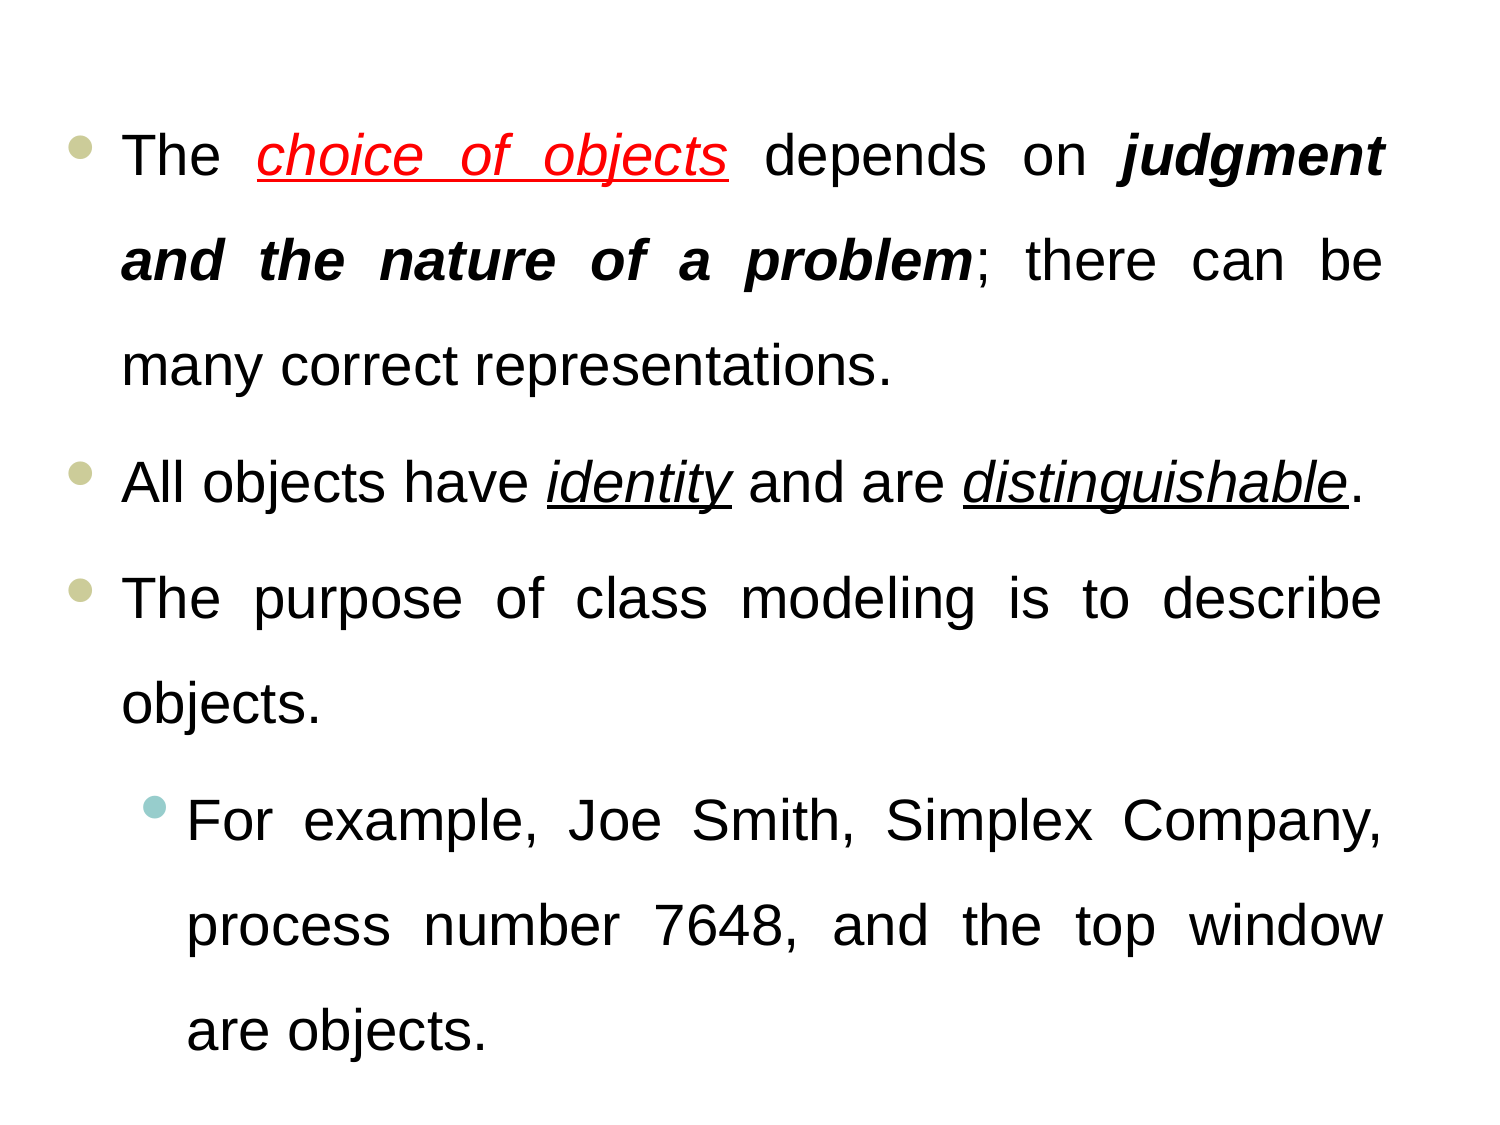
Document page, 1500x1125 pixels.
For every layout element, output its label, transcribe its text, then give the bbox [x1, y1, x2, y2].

list The choice of objects depends on judgment and the nature of a problem; there can be many correct representations. All objects have identity and are distinguishable. The purpose of class modeling is to describe objects. For example, Joe Smith, Simplex Company, process number 7648, and the top window are objects. [50, 75, 1400, 738]
